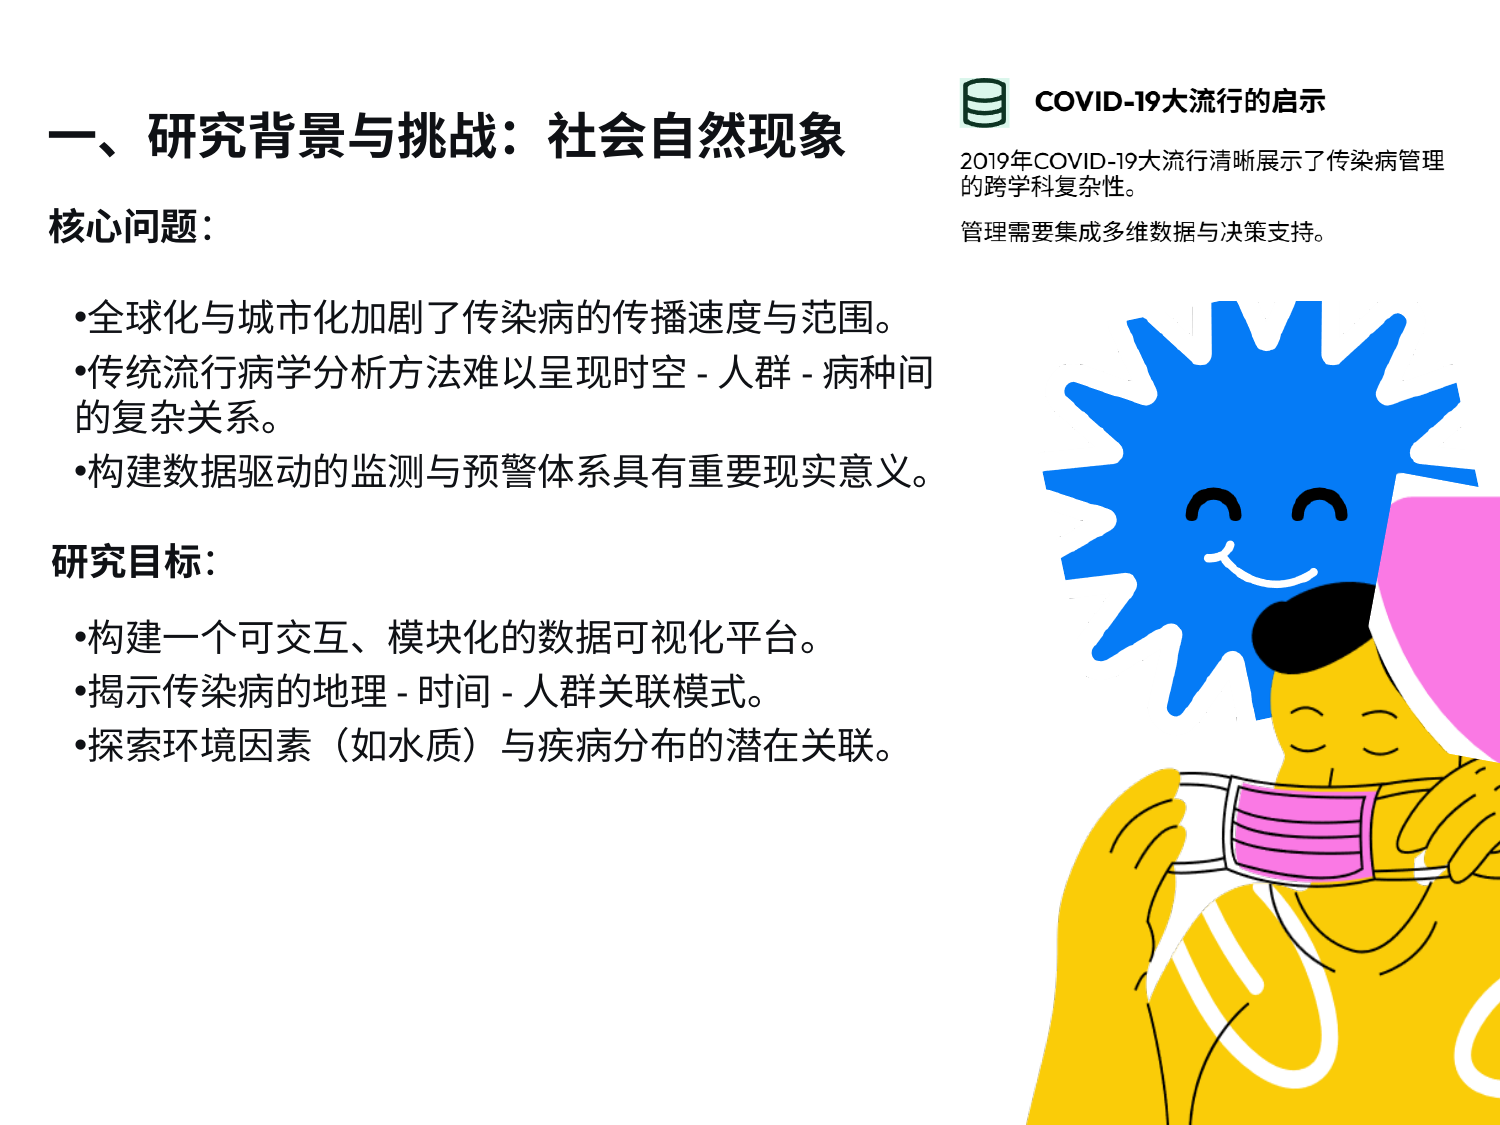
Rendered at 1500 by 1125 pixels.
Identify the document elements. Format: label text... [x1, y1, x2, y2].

picture [927, 40, 1484, 301]
text_box 一、研究背景与挑战：社会自然现象 [32, 96, 927, 172]
text_box [1015, 301, 1479, 557]
text_box 构建一个可交互、模块化的数据可视化平台。 揭示传染病的地理-时间-人群关联模式。 探索环境因素（如水质）与疾病分布的潜在关联。 [59, 606, 974, 775]
text_box [1009, 557, 1500, 1125]
text_box 研究目标： [37, 530, 236, 693]
text_box [1348, 471, 1500, 764]
text_box 全球化与城市化加剧了传染病的传播速度与范围。 传统流行病学分析方法难以呈现时空-人群-病种间的复杂关系。 构建数据驱动的监测与预警体系具有重要现实意义。 [59, 286, 974, 501]
text_box 核心问题： [33, 195, 927, 256]
